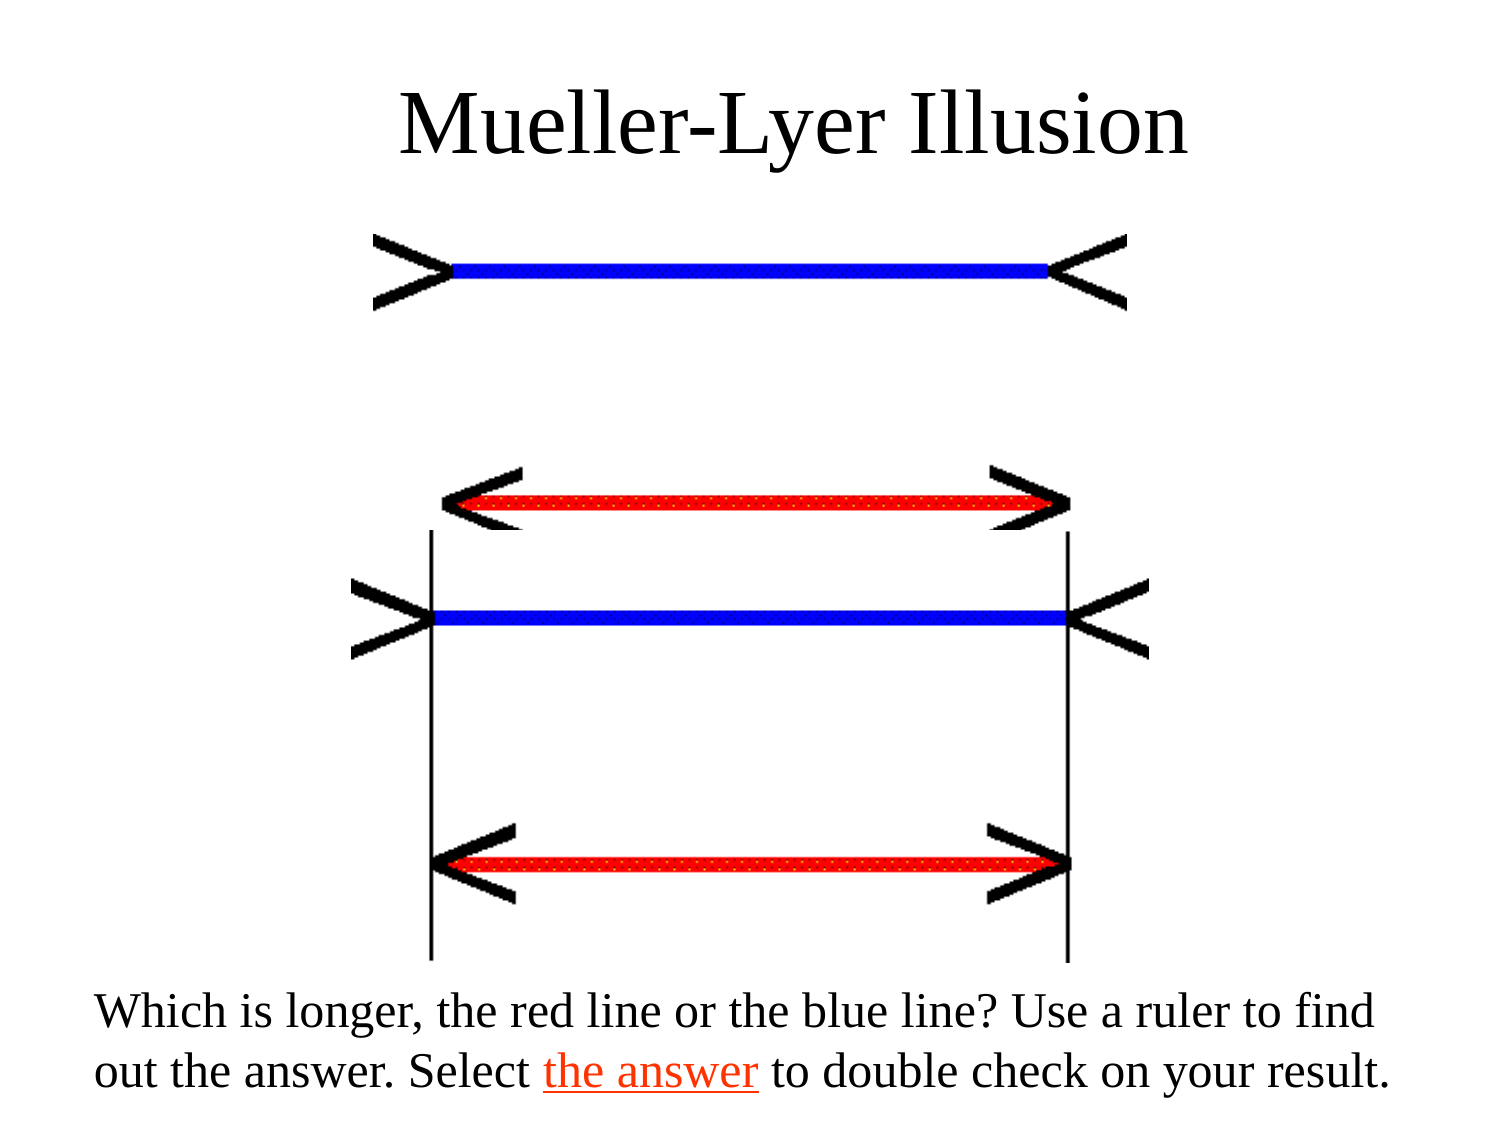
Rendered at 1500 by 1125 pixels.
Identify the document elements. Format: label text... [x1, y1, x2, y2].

text_box Mueller-Lyer Illusion [288, 54, 1301, 249]
text_box Which is longer, the red line or the blue line? Use a ruler to find out the answer. Select the answer to double check on your result. [79, 970, 1423, 1105]
picture [351, 234, 1149, 963]
